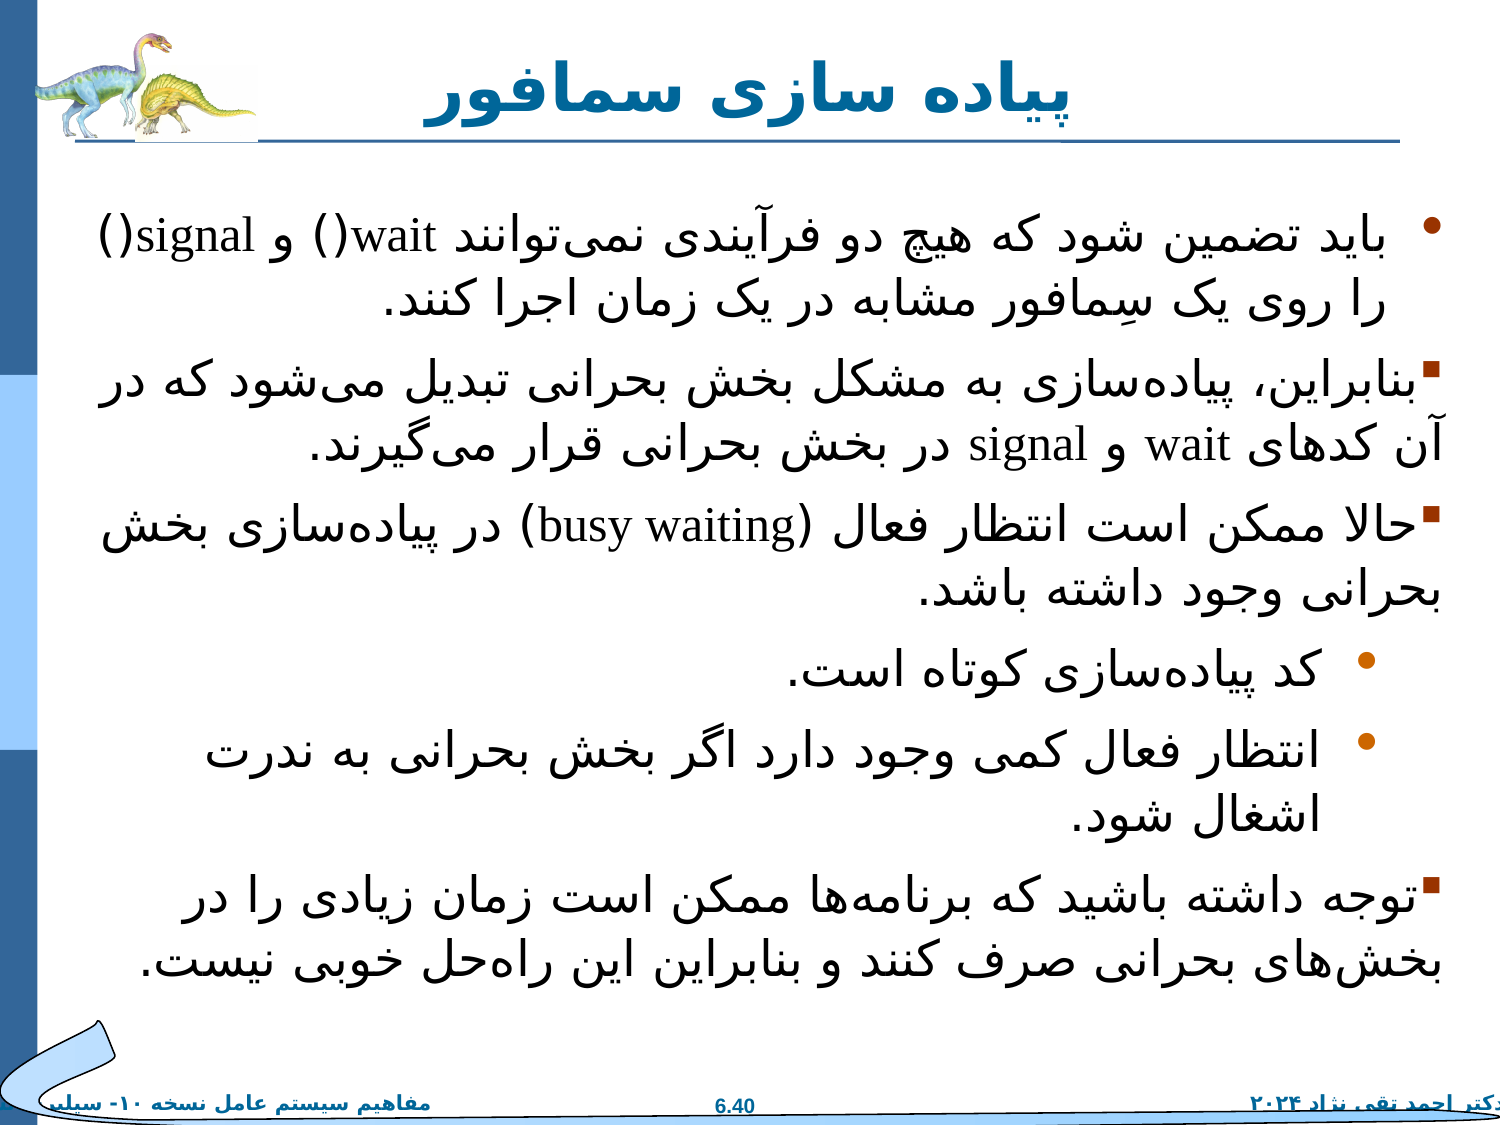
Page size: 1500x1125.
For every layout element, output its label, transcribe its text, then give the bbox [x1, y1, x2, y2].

list باید تضمین شود که هیچ دو فرآیندی نمی‌توانند wait() و signal() را روی یک سِمافور مشابه در یک زمان اجرا کنند. بنابراین، پیاده‌سازی به مشکل بخش بحرانی تبدیل می‌شود که در آن کدهای wait و signal در بخش بحرانی قرار می‌گیرند. حالا ممکن است انتظار فعال (busy waiting) در پیاده‌سازی بخش بحرانی وجود داشته باشد. کد پیاده‌سازی کوتاه است. انتظار فعال کمی وجود دارد اگر بخش بحرانی به ندرت اشغال شود. توجه داشته باشید که برنامه‌ها ممکن است زمان زیادی را در بخش‌های بحرانی صرف کنند و بنابراین این راه‌حل خوبی نیست. [54, 189, 1460, 1036]
title پیاده سازی سمافور [75, 37, 1425, 132]
picture [18, 20, 258, 151]
